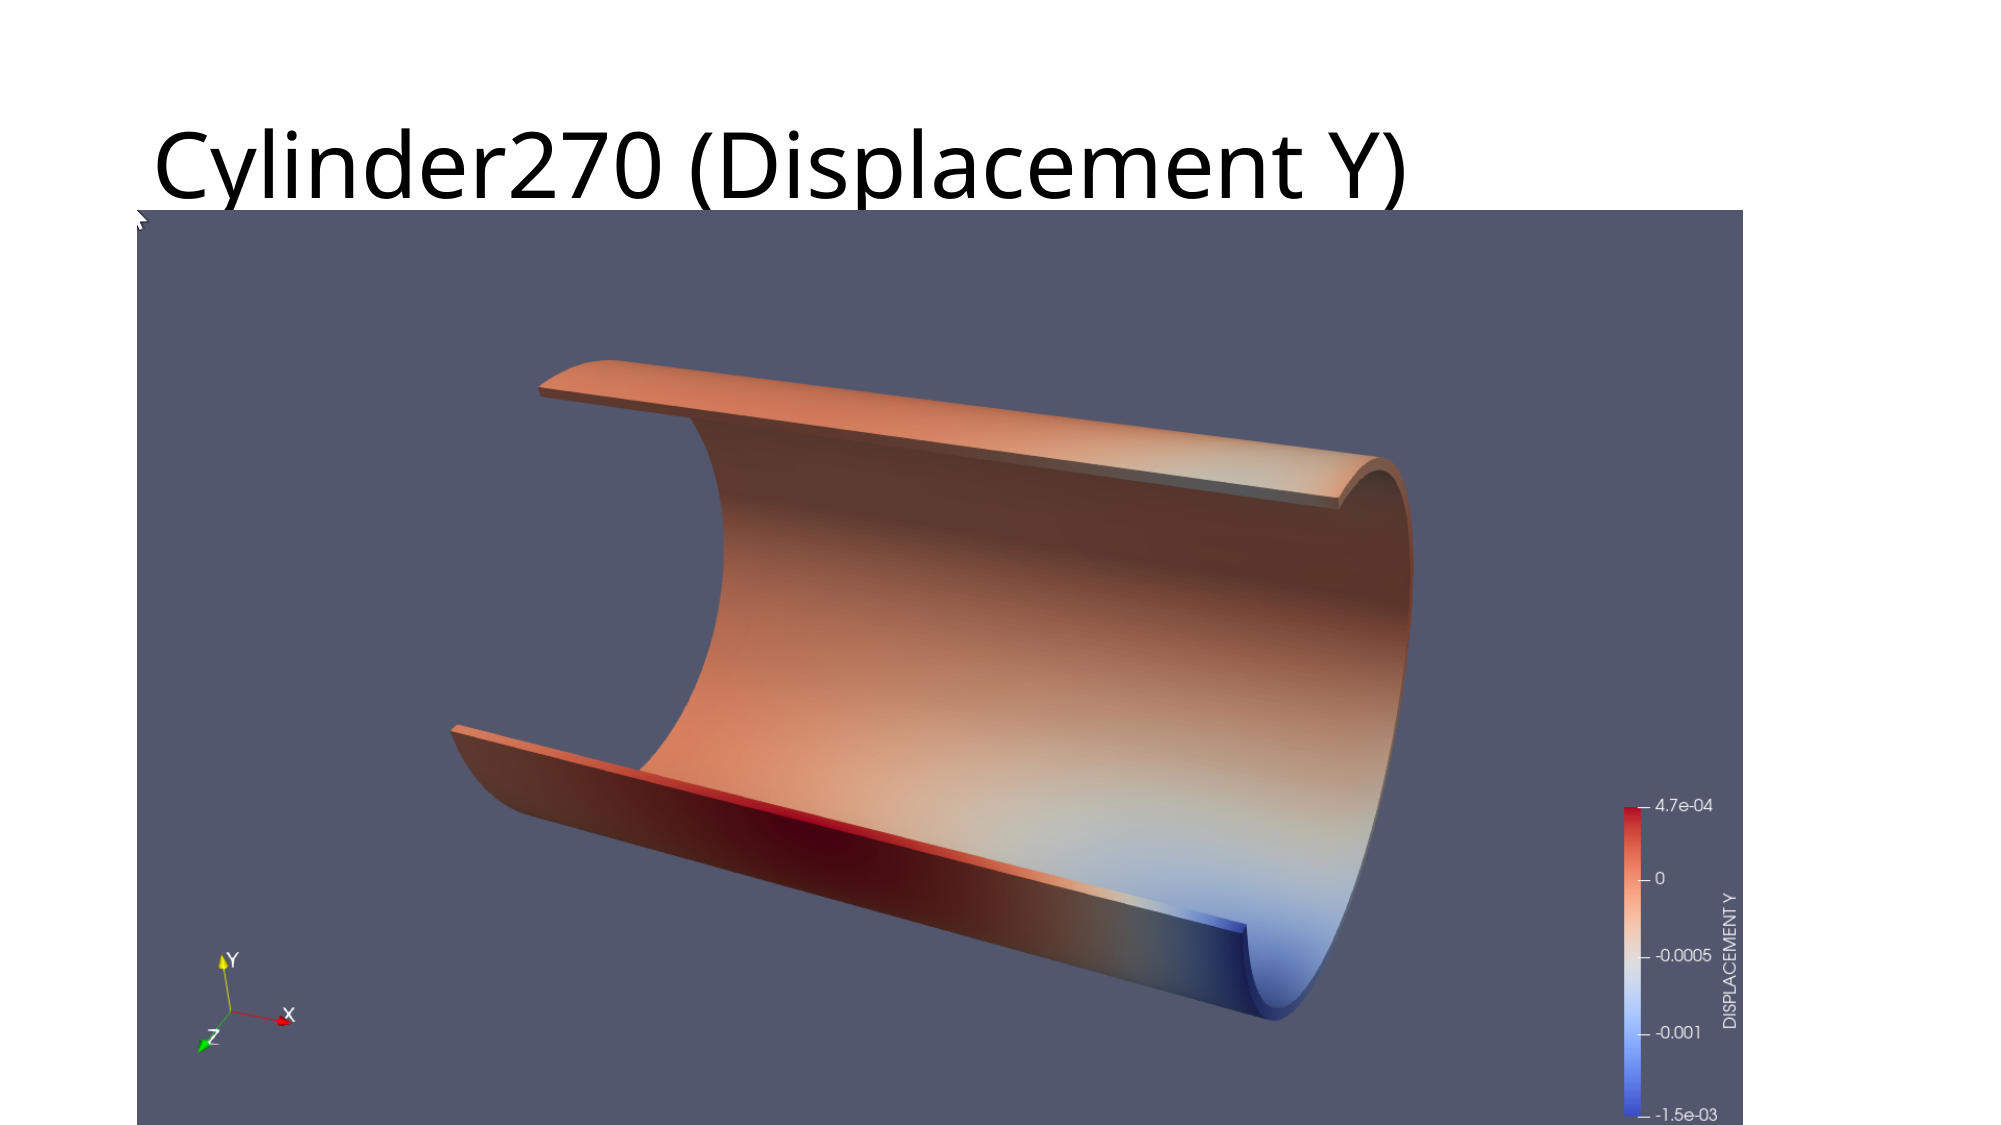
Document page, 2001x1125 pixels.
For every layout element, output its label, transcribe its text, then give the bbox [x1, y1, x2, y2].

title Cylinder270 (Displacement Y) [137, 59, 1863, 278]
picture [136, 209, 1744, 1125]
